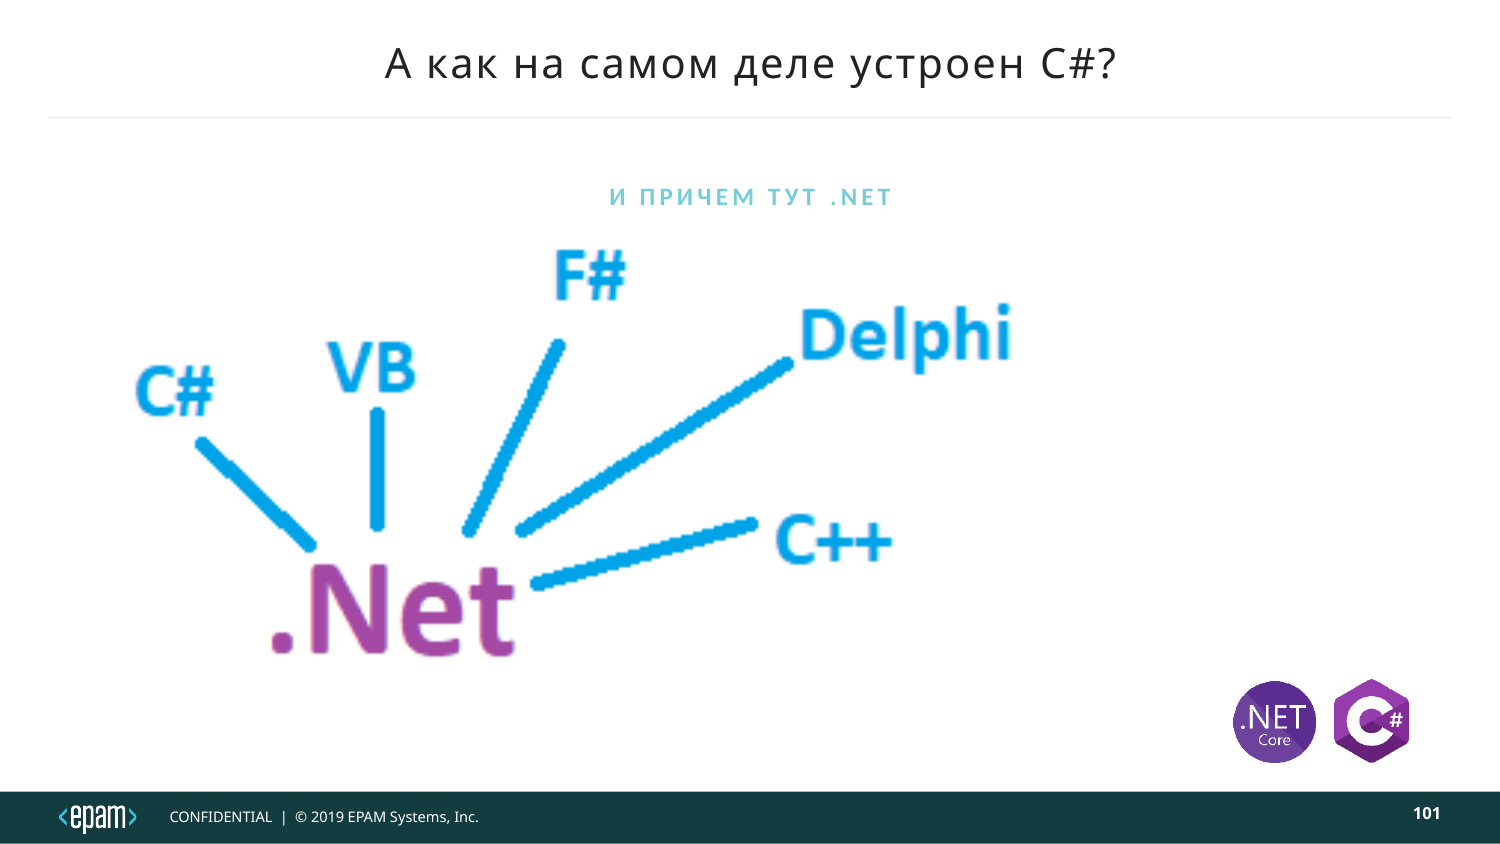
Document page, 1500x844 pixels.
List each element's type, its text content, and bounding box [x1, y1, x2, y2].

slide_number 101 [1216, 791, 1442, 844]
title А как на самом деле устроен C#? [59, 37, 1442, 87]
list И причем тут .Net [58, 177, 1442, 234]
picture [1233, 650, 1442, 791]
picture [119, 233, 1029, 690]
